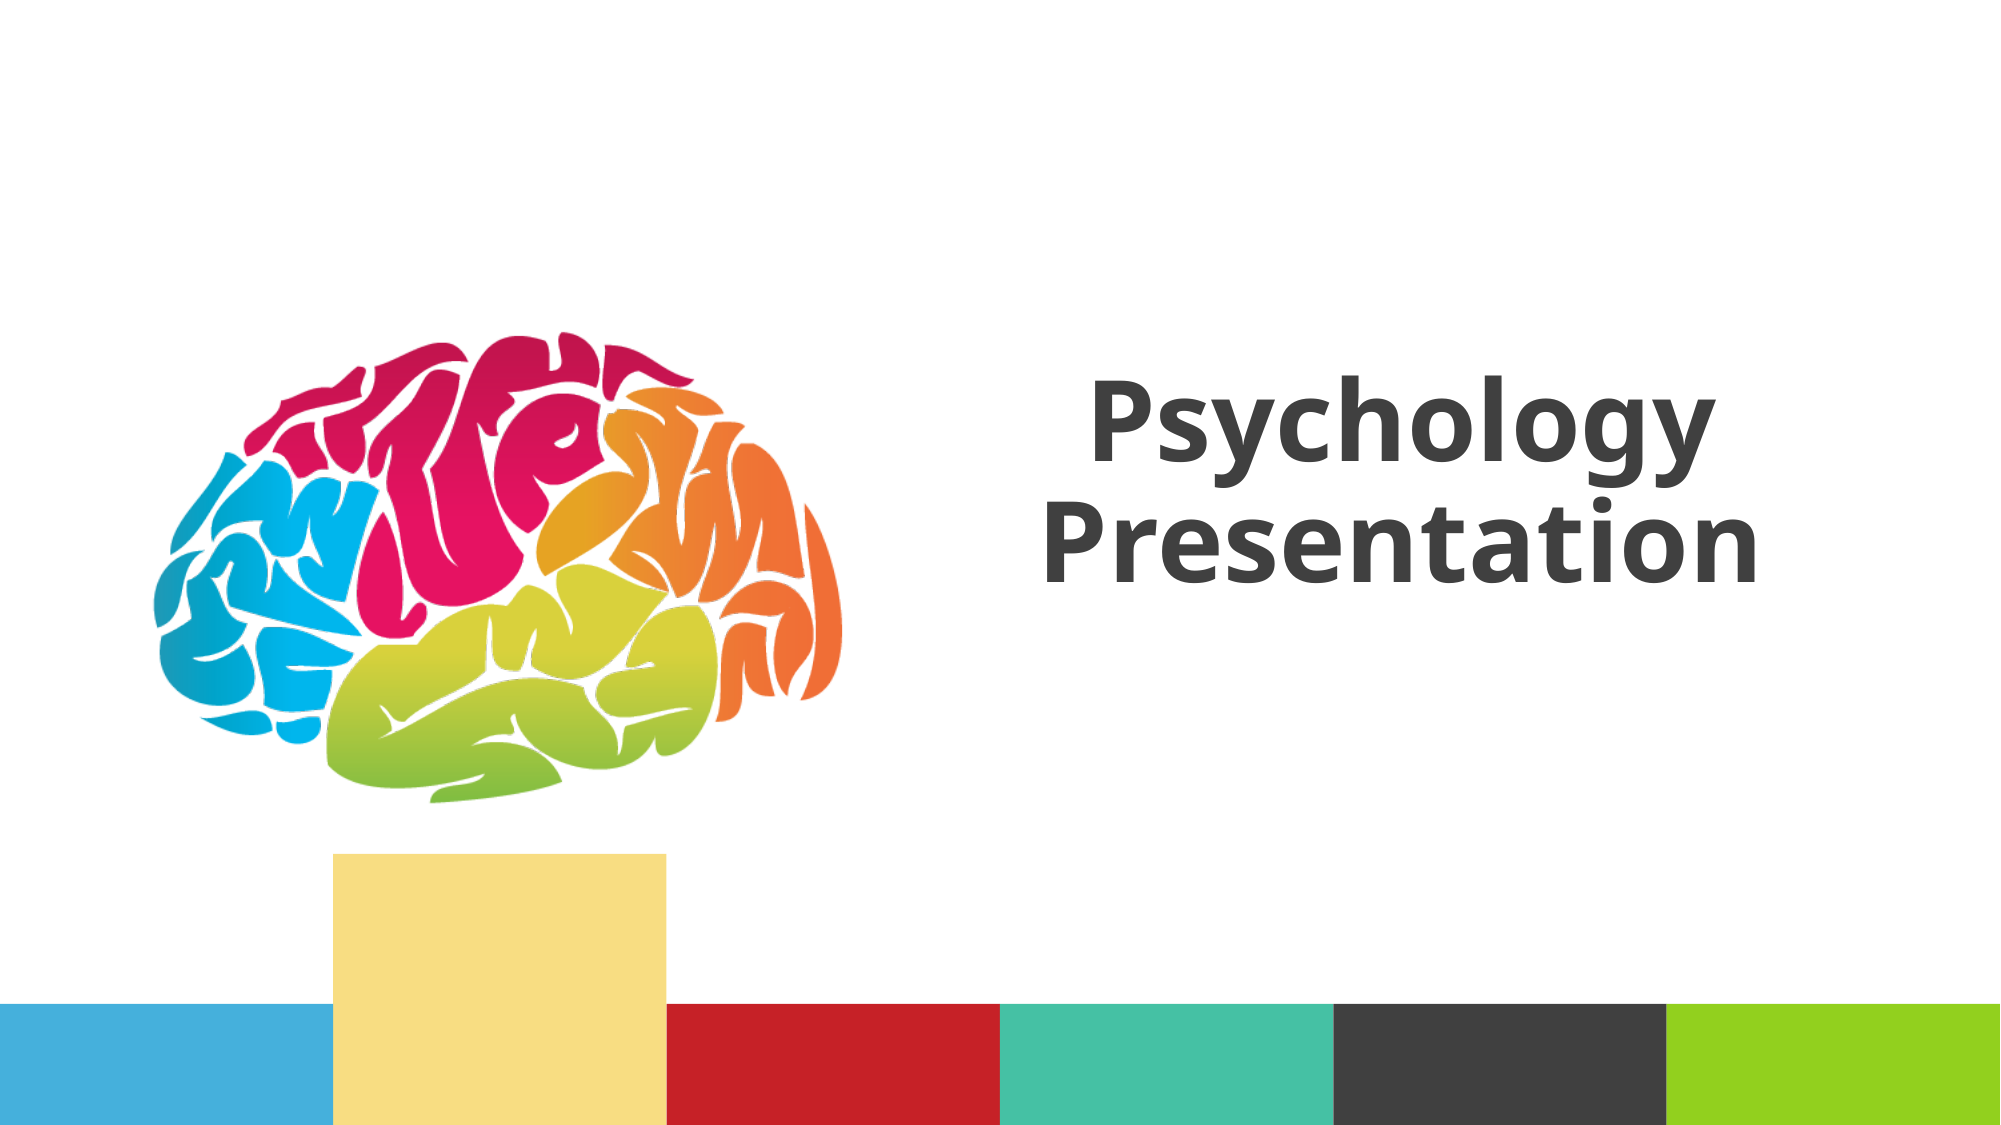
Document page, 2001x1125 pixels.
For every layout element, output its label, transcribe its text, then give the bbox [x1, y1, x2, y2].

text_box Psychology Presentation [955, 364, 1846, 780]
picture [117, 300, 877, 837]
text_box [0, 853, 2000, 1125]
